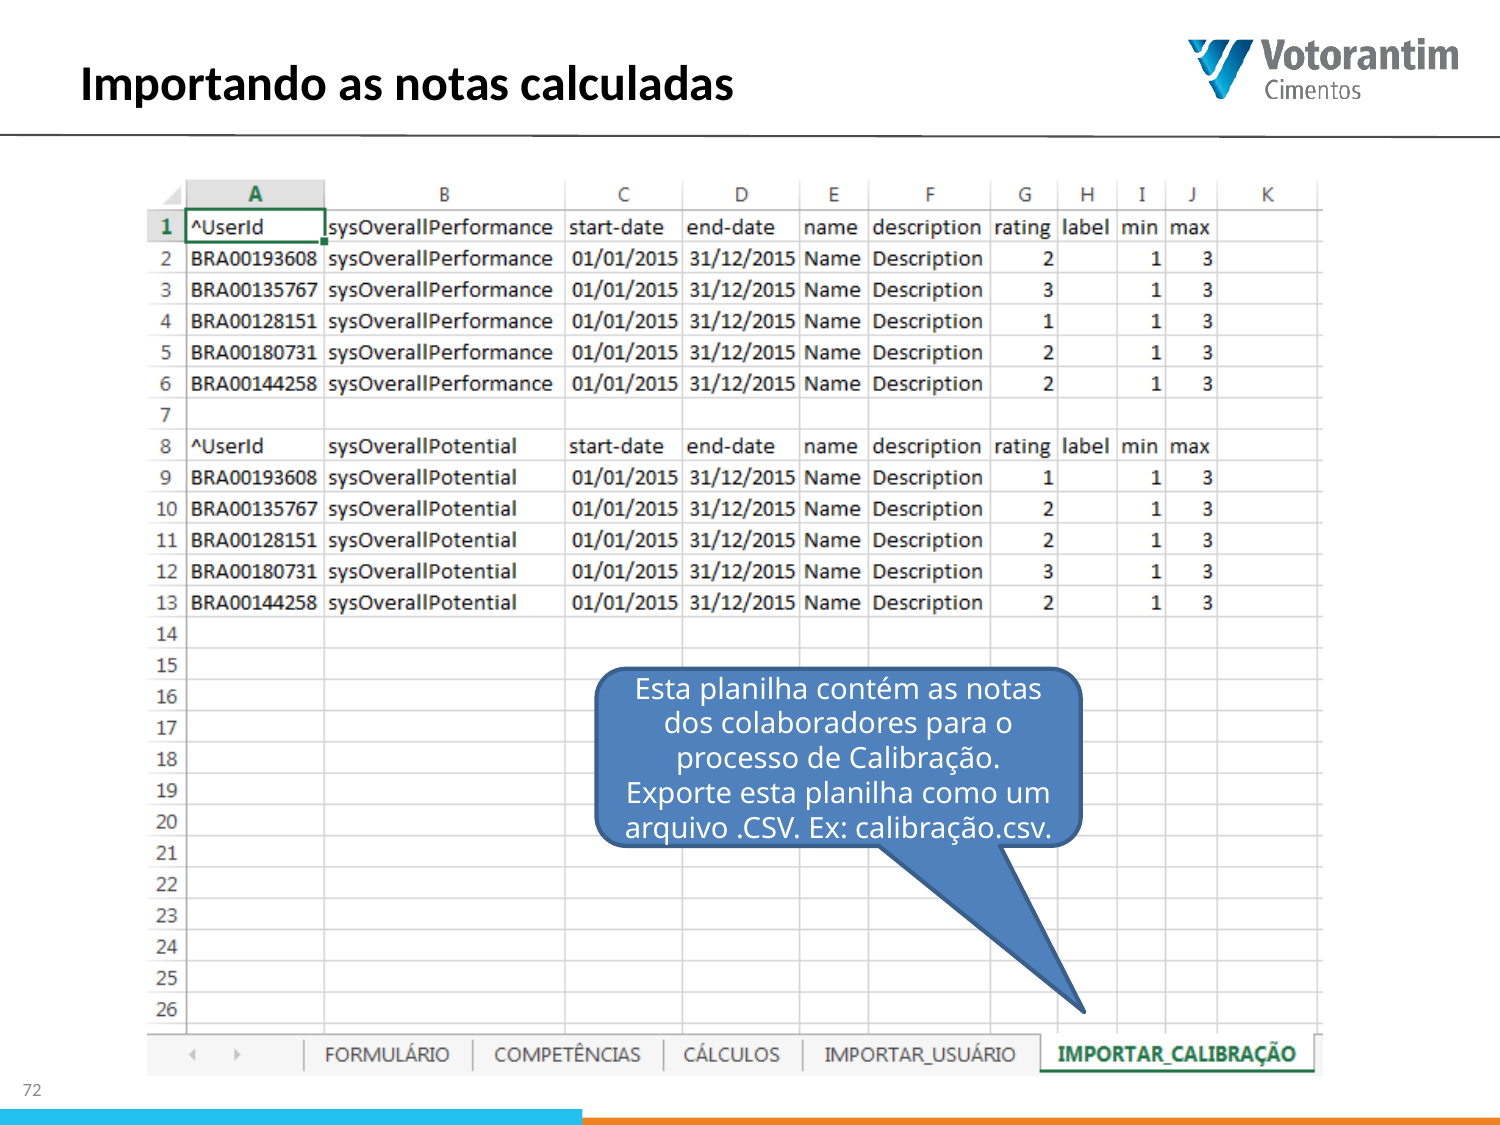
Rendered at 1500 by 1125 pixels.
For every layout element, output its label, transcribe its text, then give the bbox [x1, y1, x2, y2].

text_box Importando as notas calculadas [64, 42, 883, 114]
picture [147, 172, 1323, 1077]
picture [1188, 38, 1458, 99]
